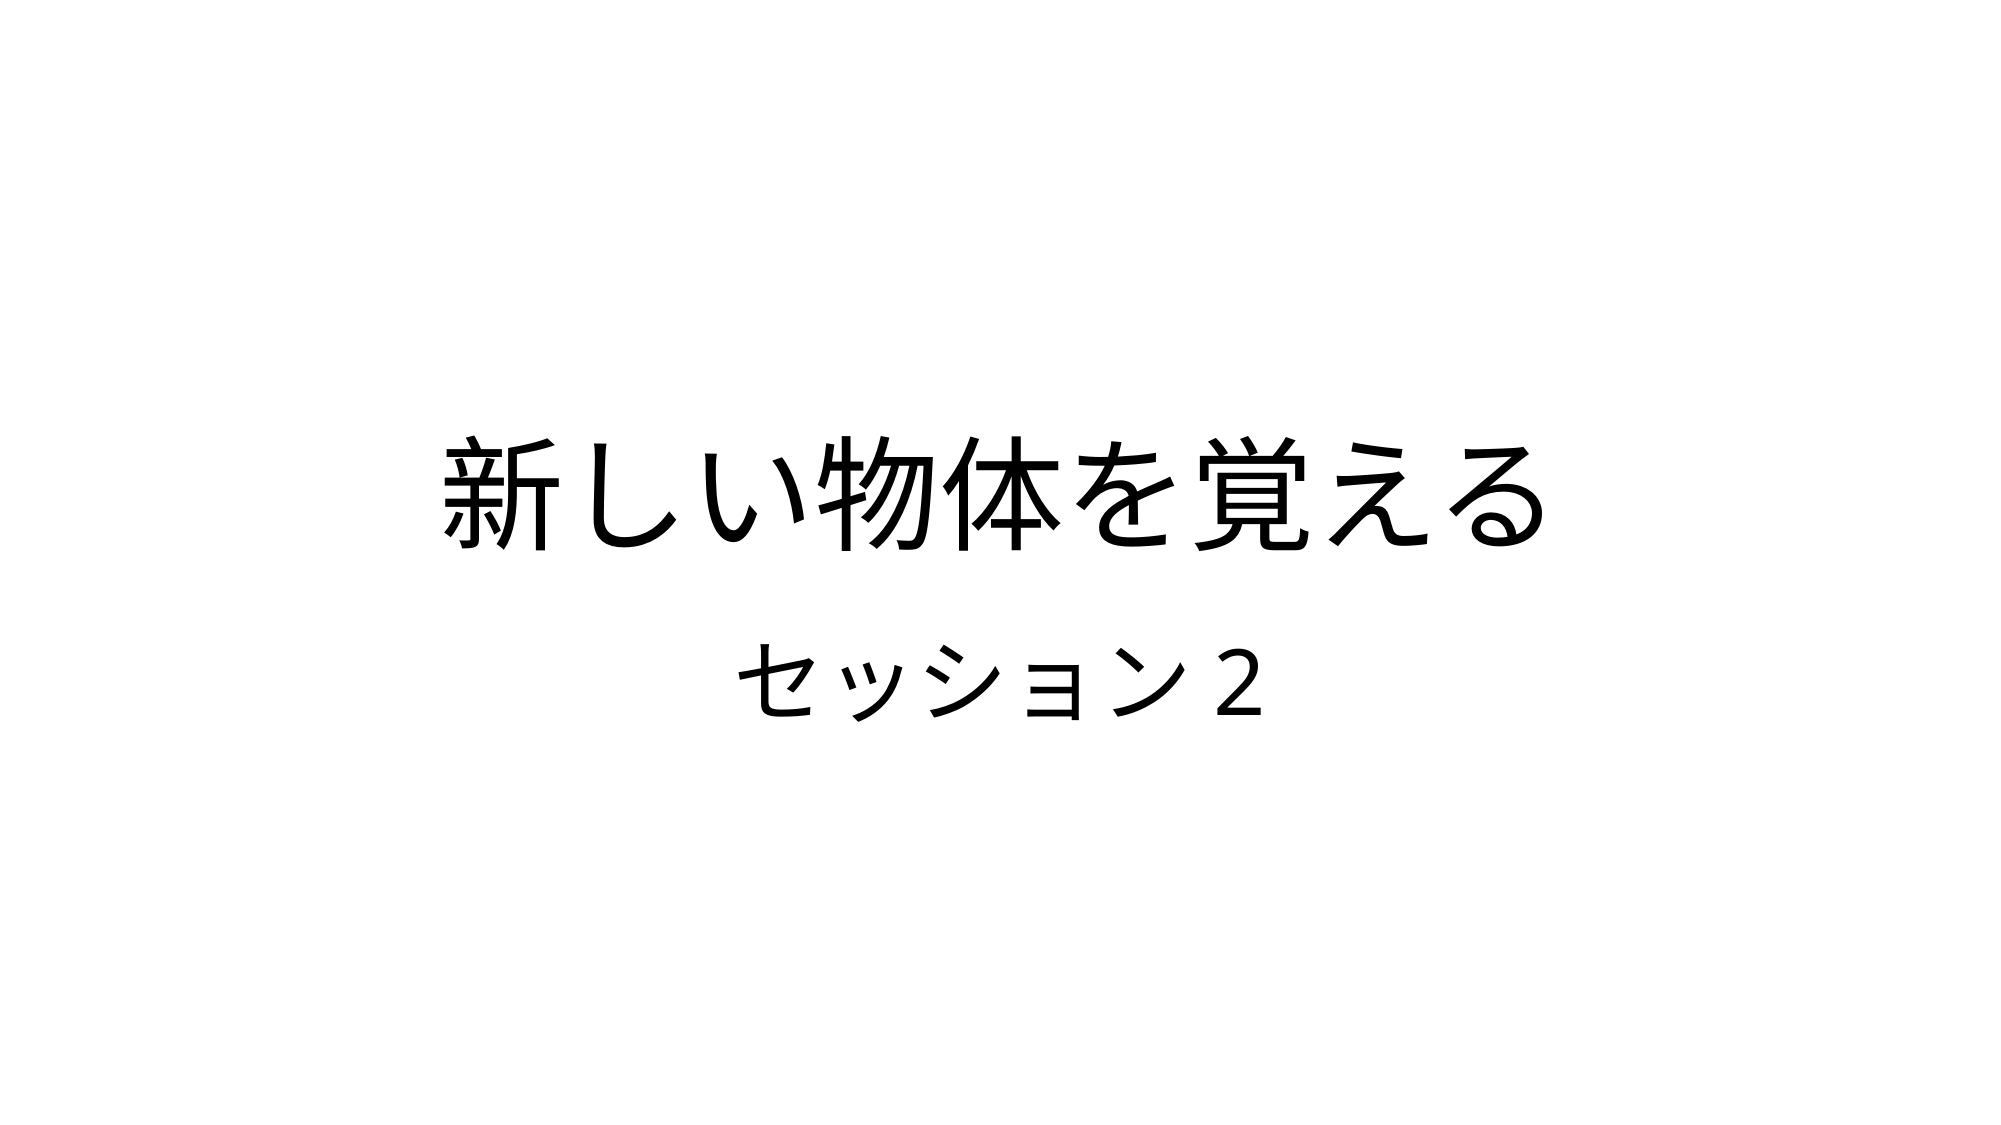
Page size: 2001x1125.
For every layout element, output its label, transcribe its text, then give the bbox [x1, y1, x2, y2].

subtitle セッション2 [249, 629, 1750, 901]
title 新しい物体を覚える [249, 184, 1750, 576]
